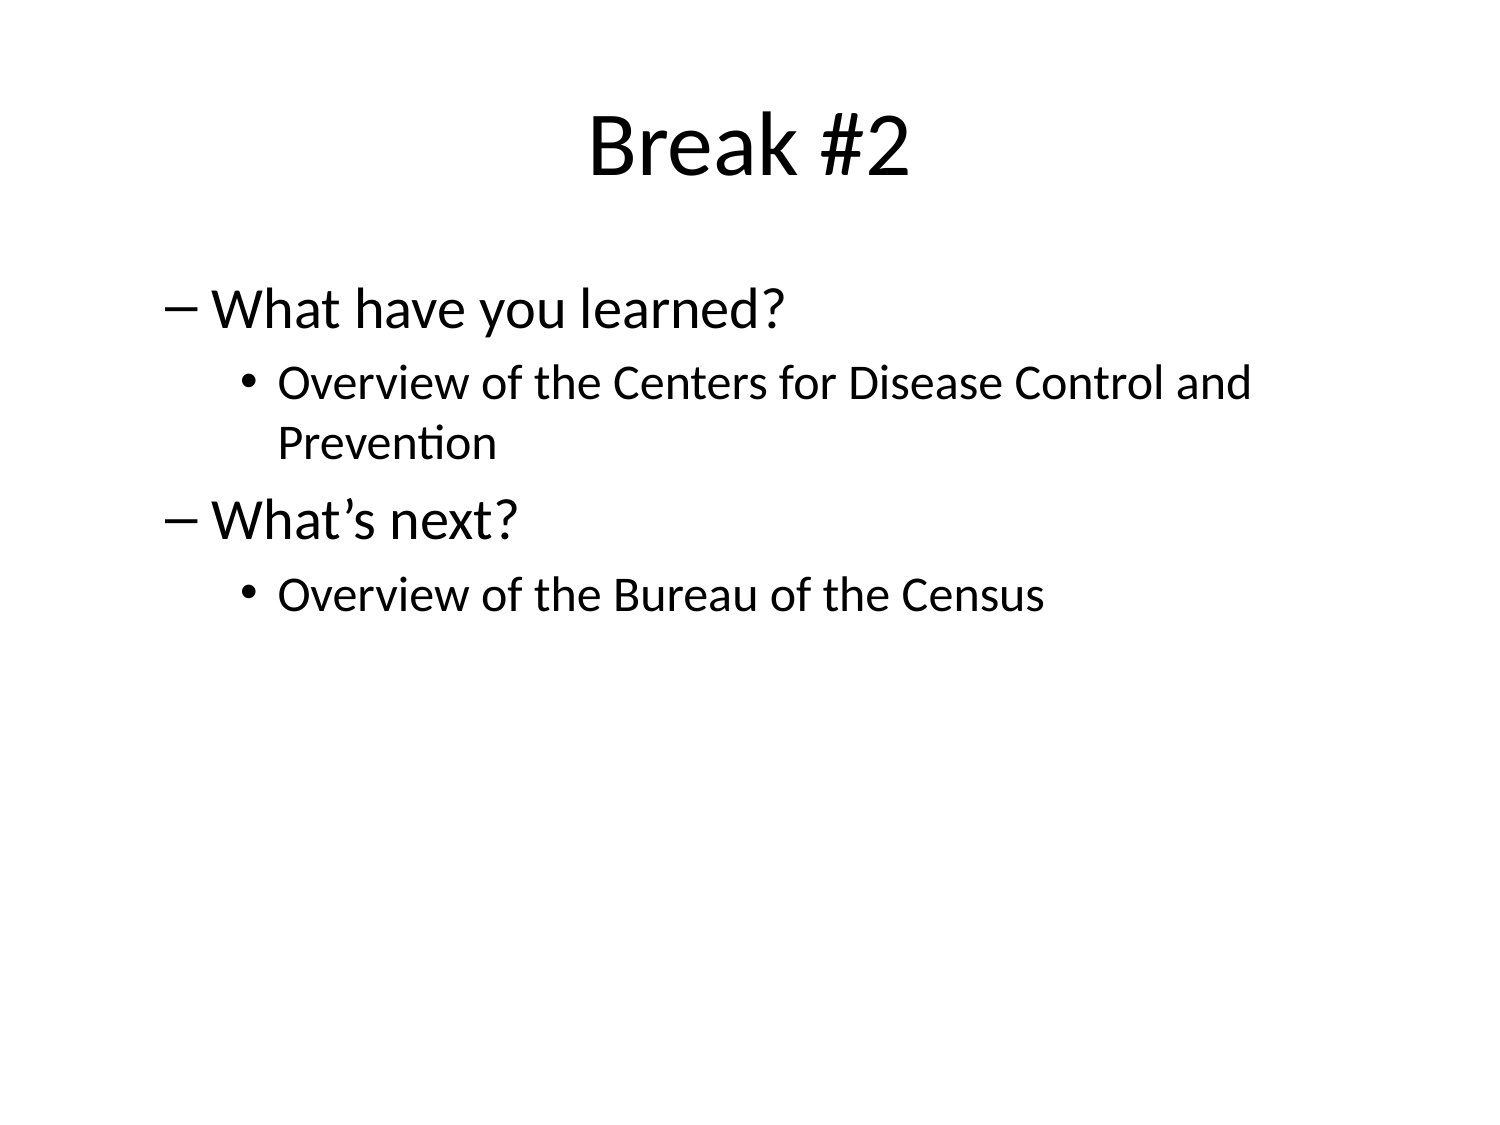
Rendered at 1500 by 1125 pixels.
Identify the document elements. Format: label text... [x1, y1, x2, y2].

title Break #2 [75, 45, 1425, 233]
list What have you learned? Overview of the Centers for Disease Control and Prevention What’s next? Overview of the Bureau of the Census [75, 262, 1425, 1005]
